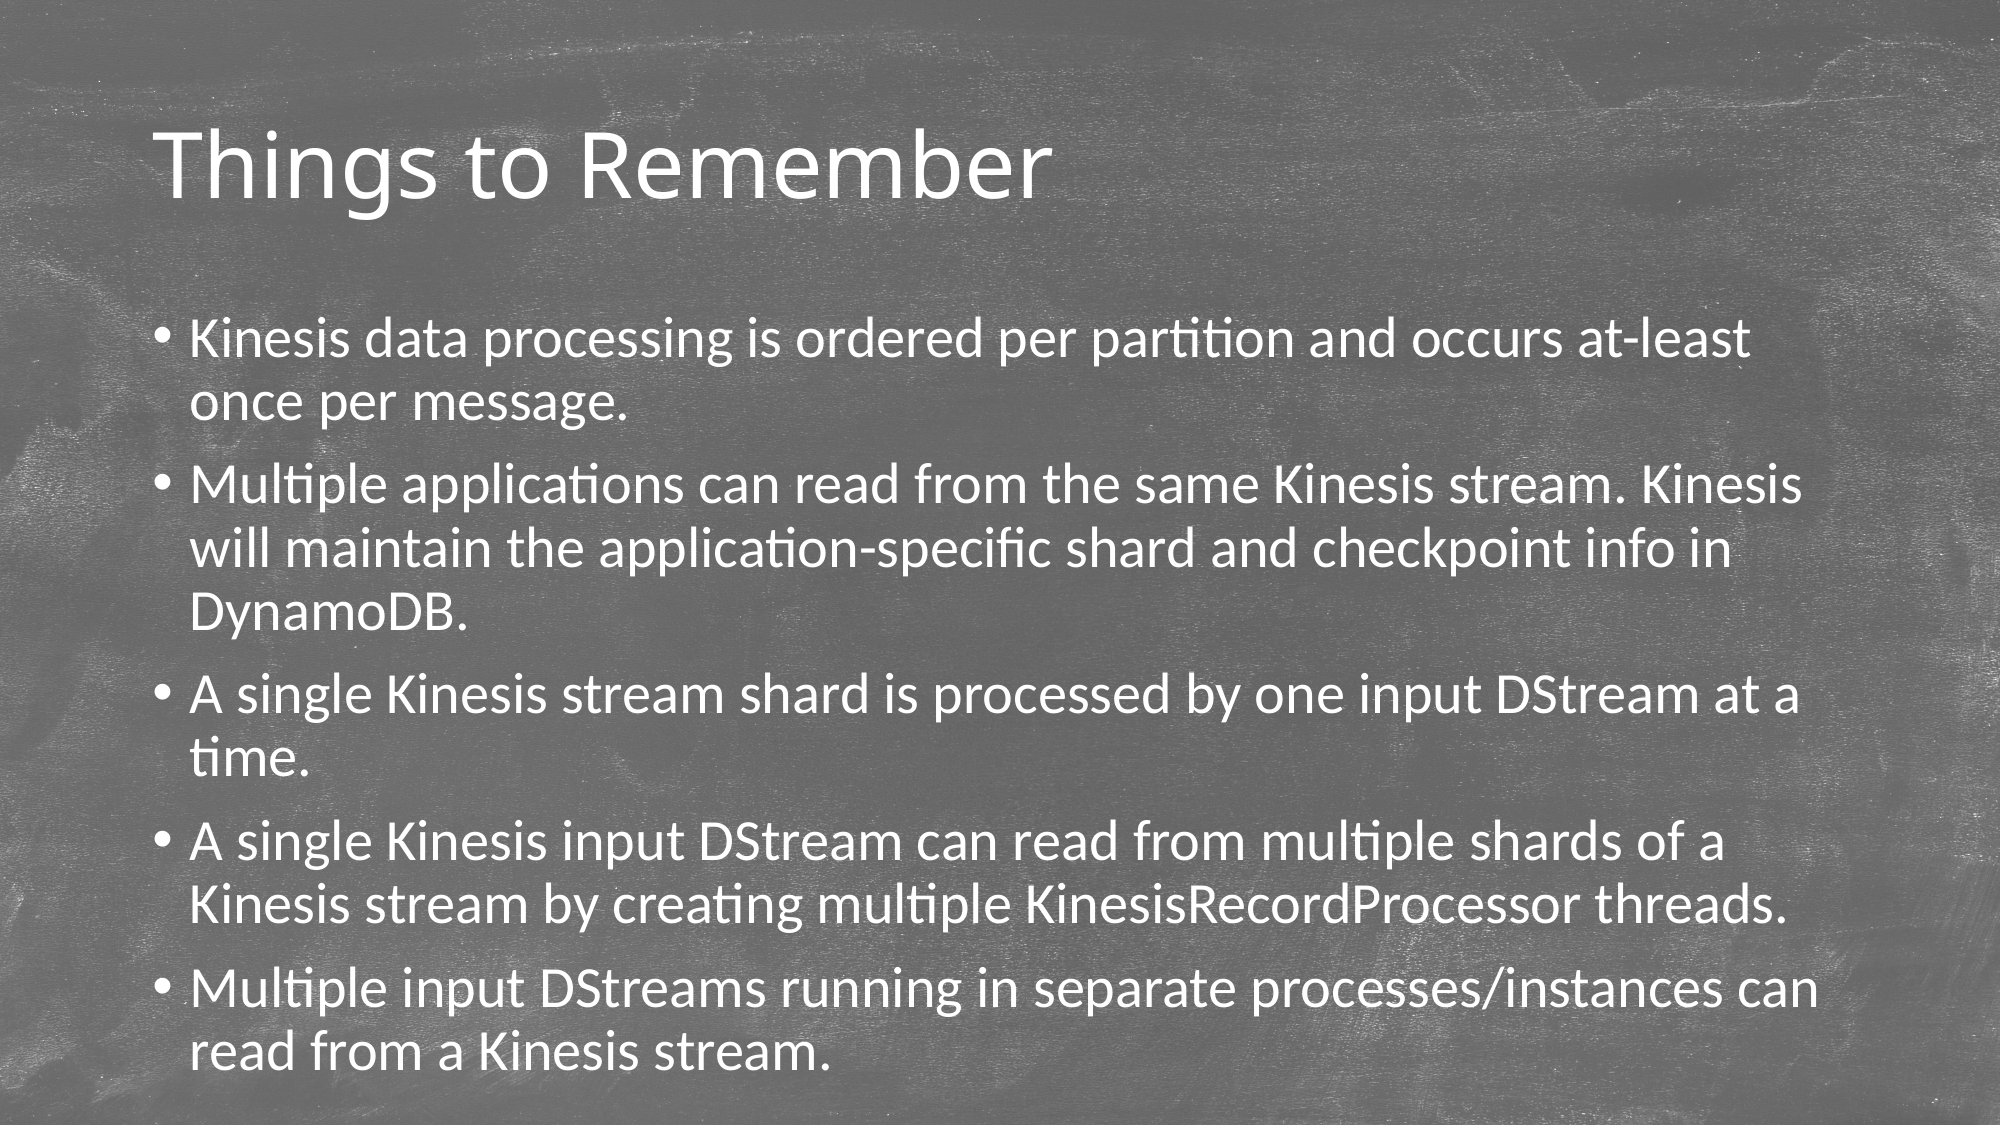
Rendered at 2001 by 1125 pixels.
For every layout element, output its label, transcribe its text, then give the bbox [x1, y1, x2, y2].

list Kinesis data processing is ordered per partition and occurs at-least once per message. Multiple applications can read from the same Kinesis stream. Kinesis will maintain the application-specific shard and checkpoint info in DynamoDB. A single Kinesis stream shard is processed by one input DStream at a time. A single Kinesis input DStream can read from multiple shards of a Kinesis stream by creating multiple KinesisRecordProcessor threads. Multiple input DStreams running in separate processes/instances can read from a Kinesis stream. [137, 299, 1863, 1014]
title Things to Remember [137, 59, 1863, 278]
